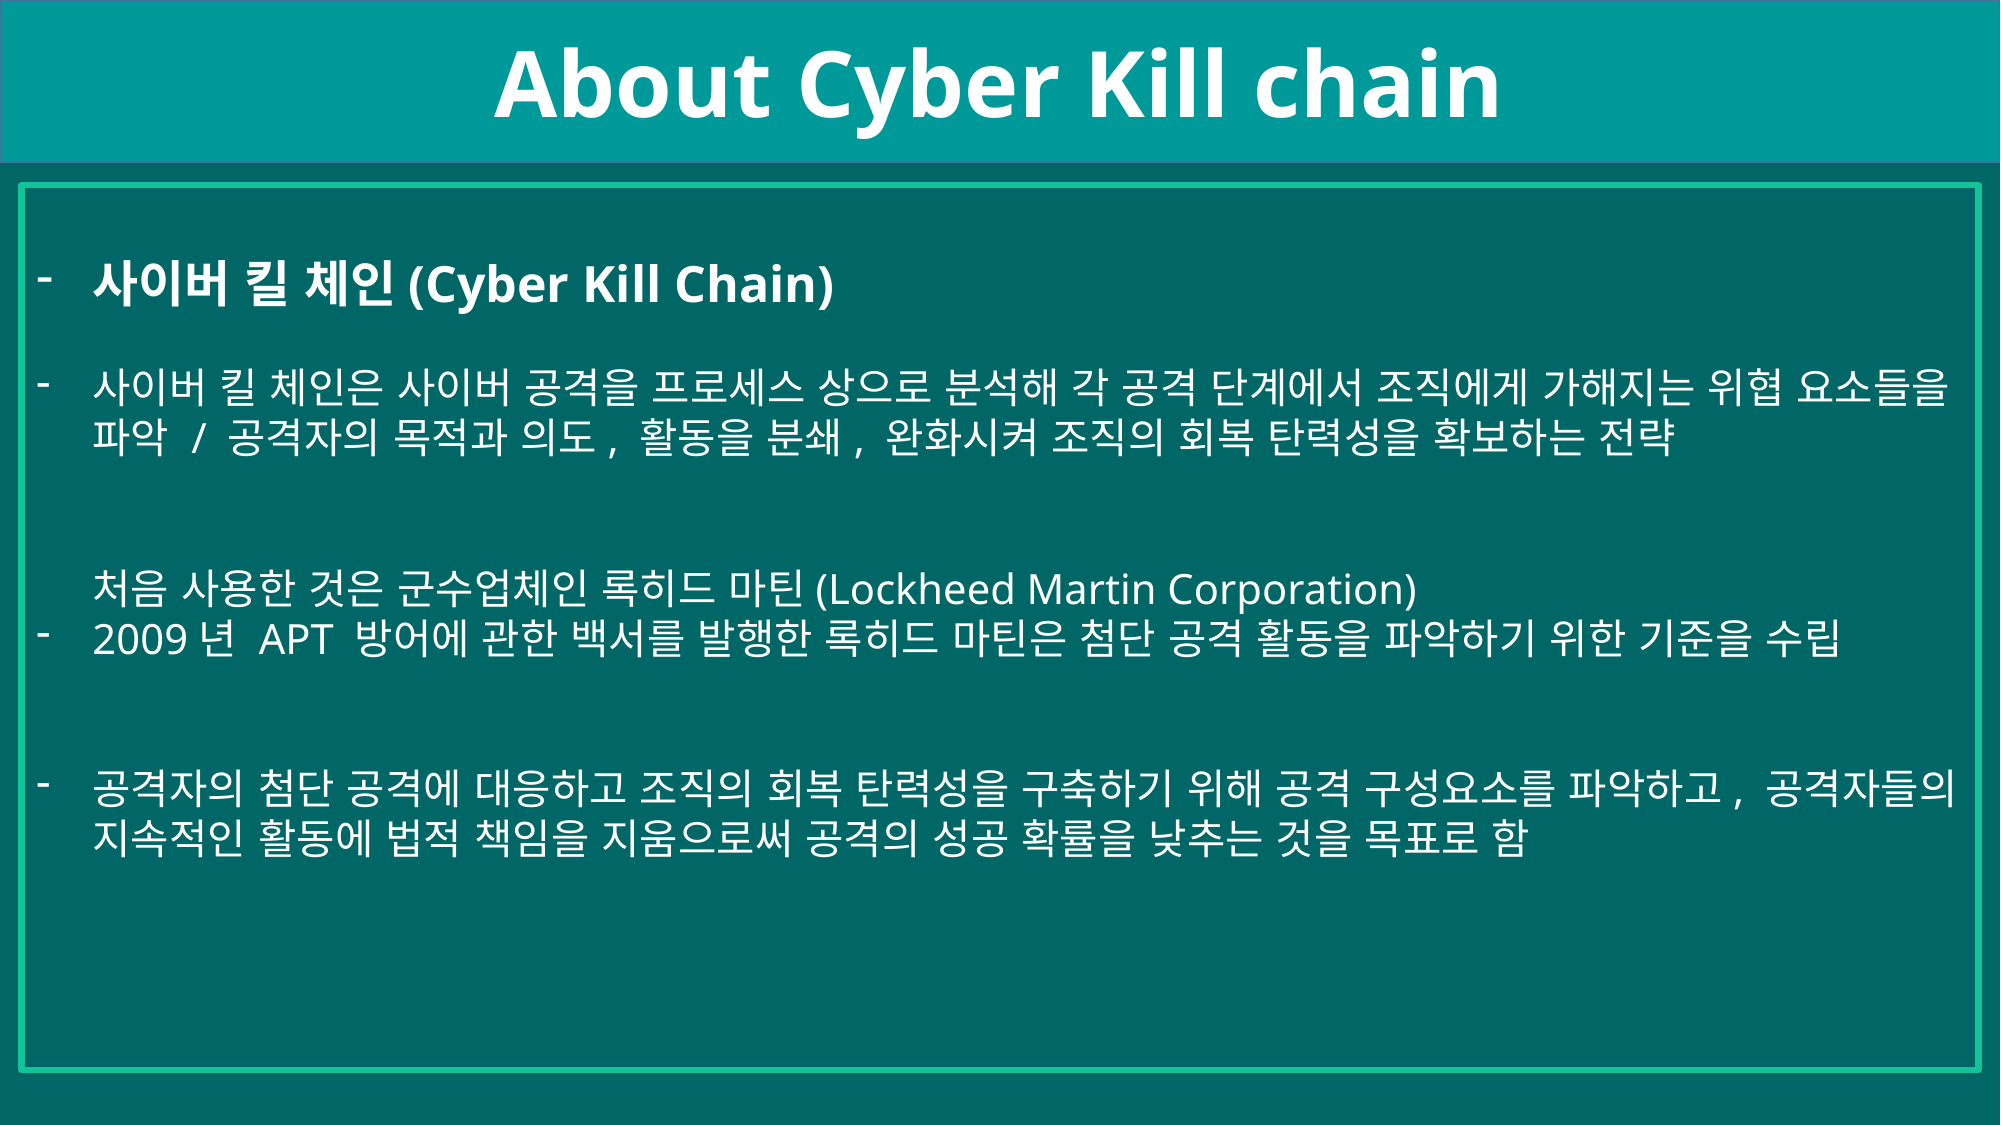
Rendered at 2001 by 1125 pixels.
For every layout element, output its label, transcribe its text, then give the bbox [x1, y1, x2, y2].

text_box About Cyber Kill chain [0, 0, 2000, 163]
text_box 사이버 킬 체인(Cyber Kill Chain) 사이버 킬 체인은 사이버 공격을 프로세스 상으로 분석해 각 공격 단계에서 조직에게 가해지는 위협 요소들을 파악 / 공격자의 목적과 의도, 활동을 분쇄, 완화시켜 조직의 회복 탄력성을 확보하는 전략 처음 사용한 것은 군수업체인 록히드 마틴(Lockheed Martin Corporation) 2009년 APT 방어에 관한 백서를 발행한 록히드 마틴은 첨단 공격 활동을 파악하기 위한 기준을 수립 공격자의 첨단 공격에 대응하고 조직의 회복 탄력성을 구축하기 위해 공격 구성요소를 파악하고, 공격자들의 지속적인 활동에 법적 책임을 지움으로써 공격의 성공 확률을 낮추는 것을 목표로 함 [21, 184, 1979, 1070]
